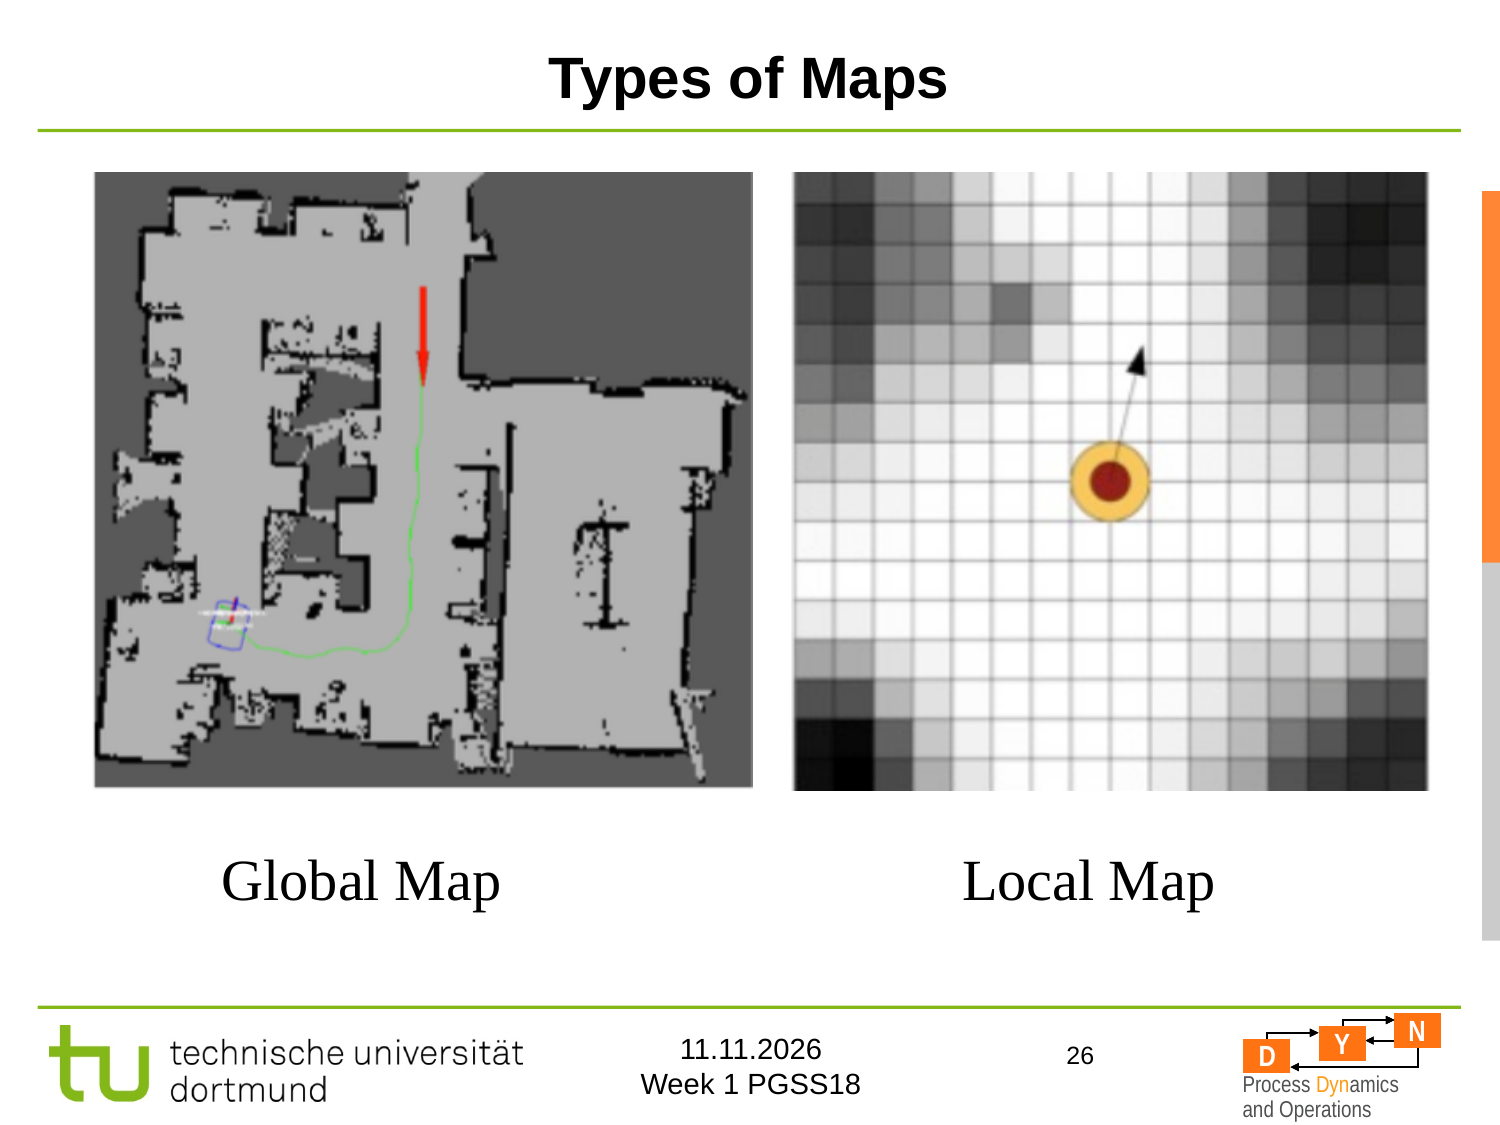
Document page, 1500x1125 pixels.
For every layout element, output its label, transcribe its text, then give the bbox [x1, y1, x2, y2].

text_box Local Map [947, 834, 1279, 919]
picture [90, 172, 753, 792]
picture [790, 172, 1436, 792]
slide_number 26 [906, 1031, 1095, 1107]
title Types of Maps [81, 10, 1417, 141]
picture [49, 1025, 523, 1102]
text_box Global Map [206, 834, 538, 919]
